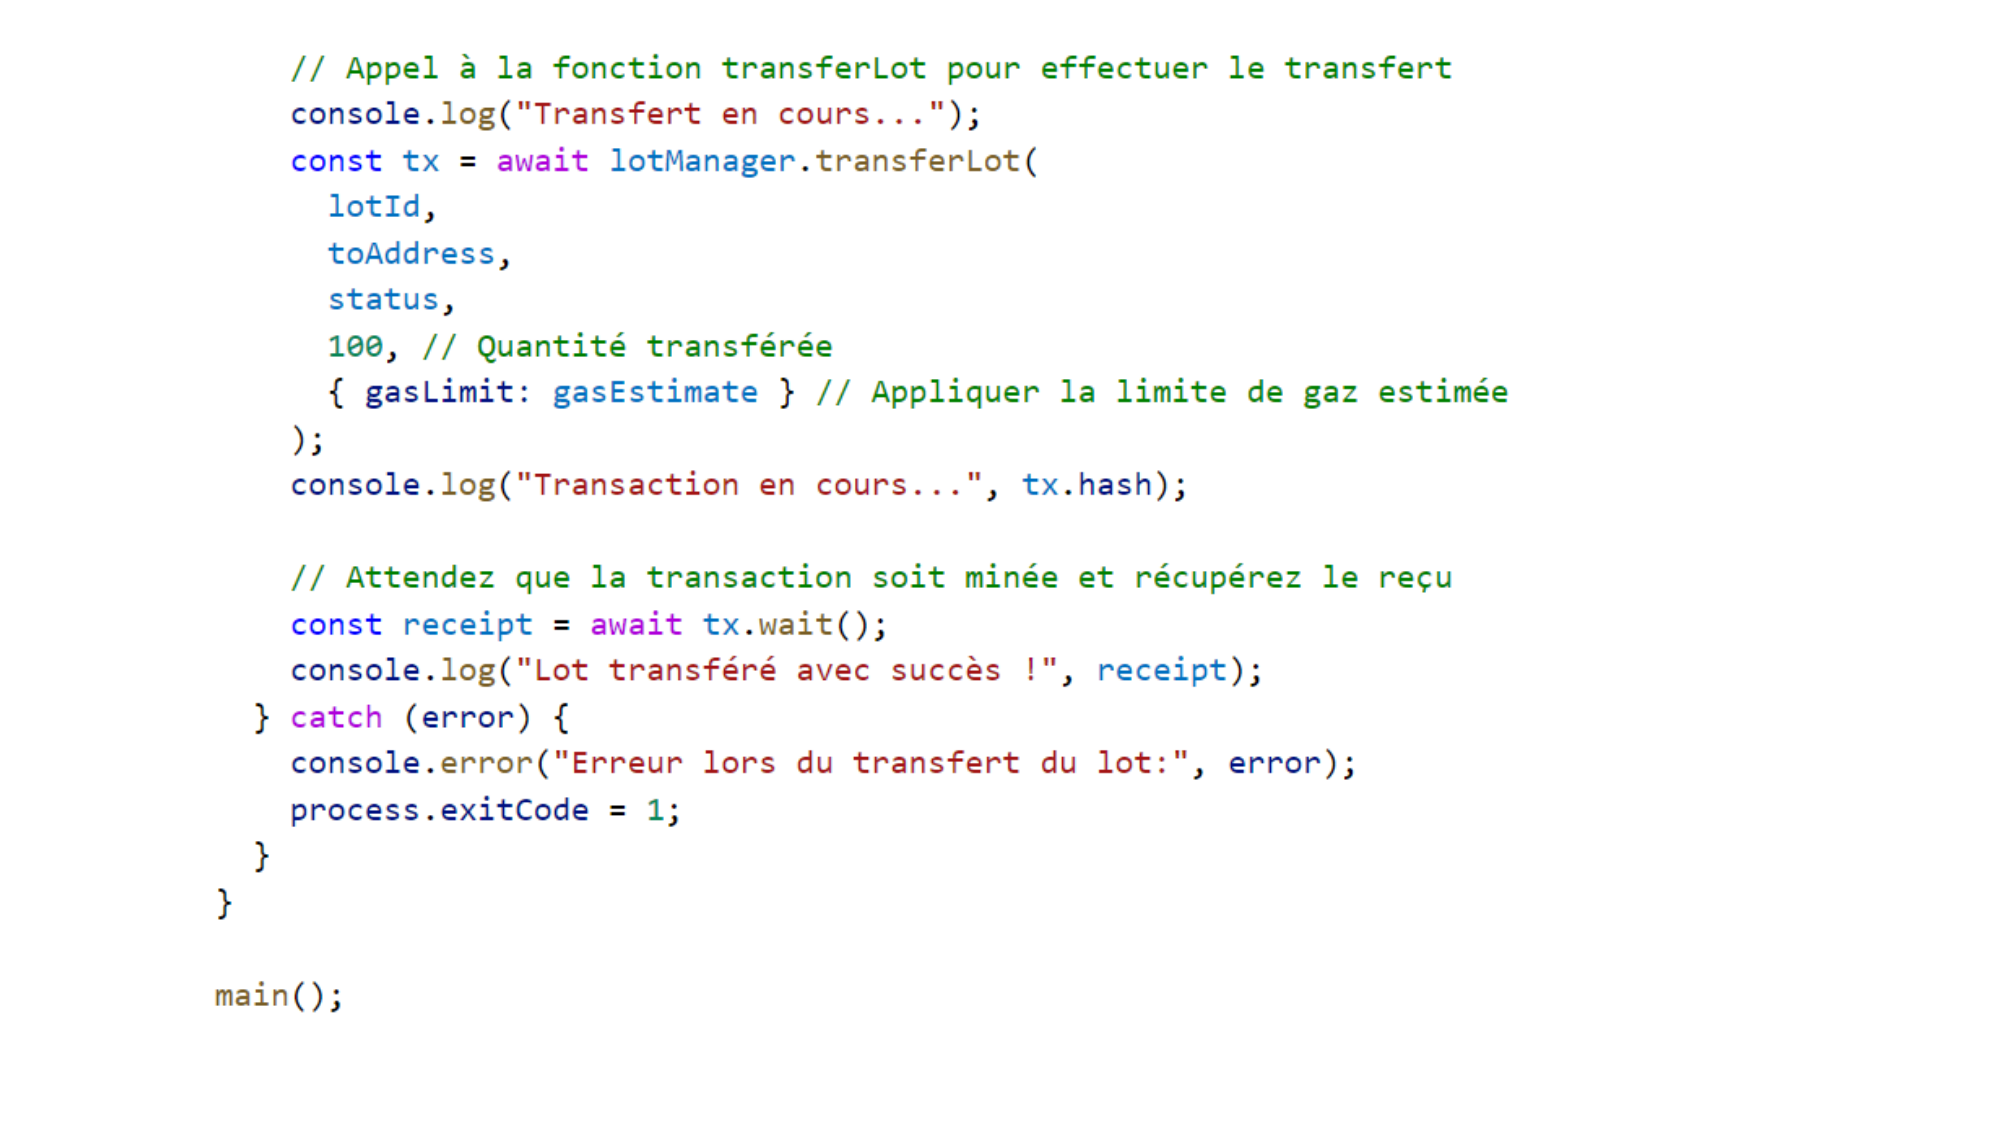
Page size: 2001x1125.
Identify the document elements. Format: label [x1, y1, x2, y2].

picture [178, 0, 1959, 1045]
